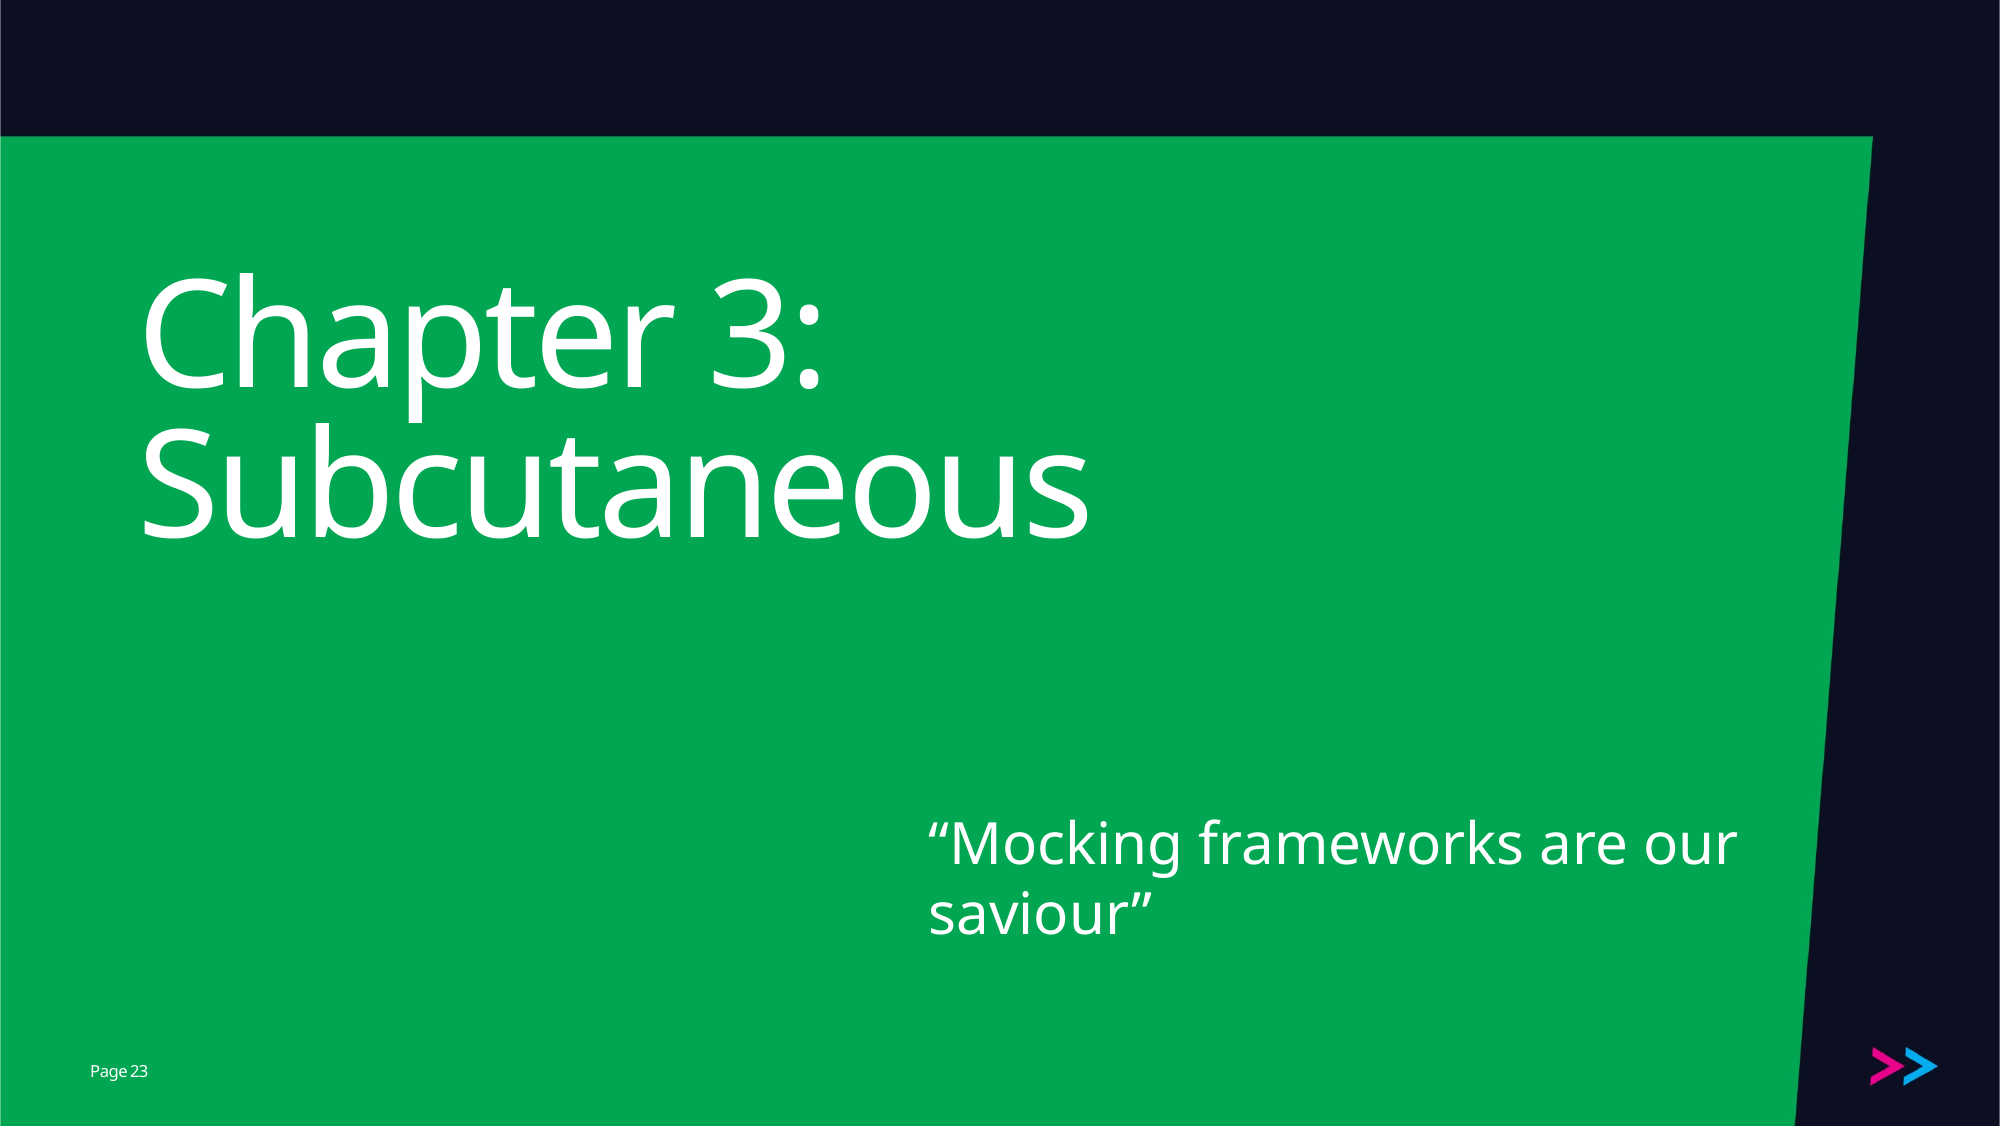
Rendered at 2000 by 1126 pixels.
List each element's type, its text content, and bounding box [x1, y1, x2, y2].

text_box “Mocking frameworks are our saviour” [913, 798, 1781, 954]
slide_number 23 [130, 1061, 166, 1113]
title Chapter 3: Subcutaneous [137, 267, 1786, 445]
picture [0, 0, 2000, 1126]
